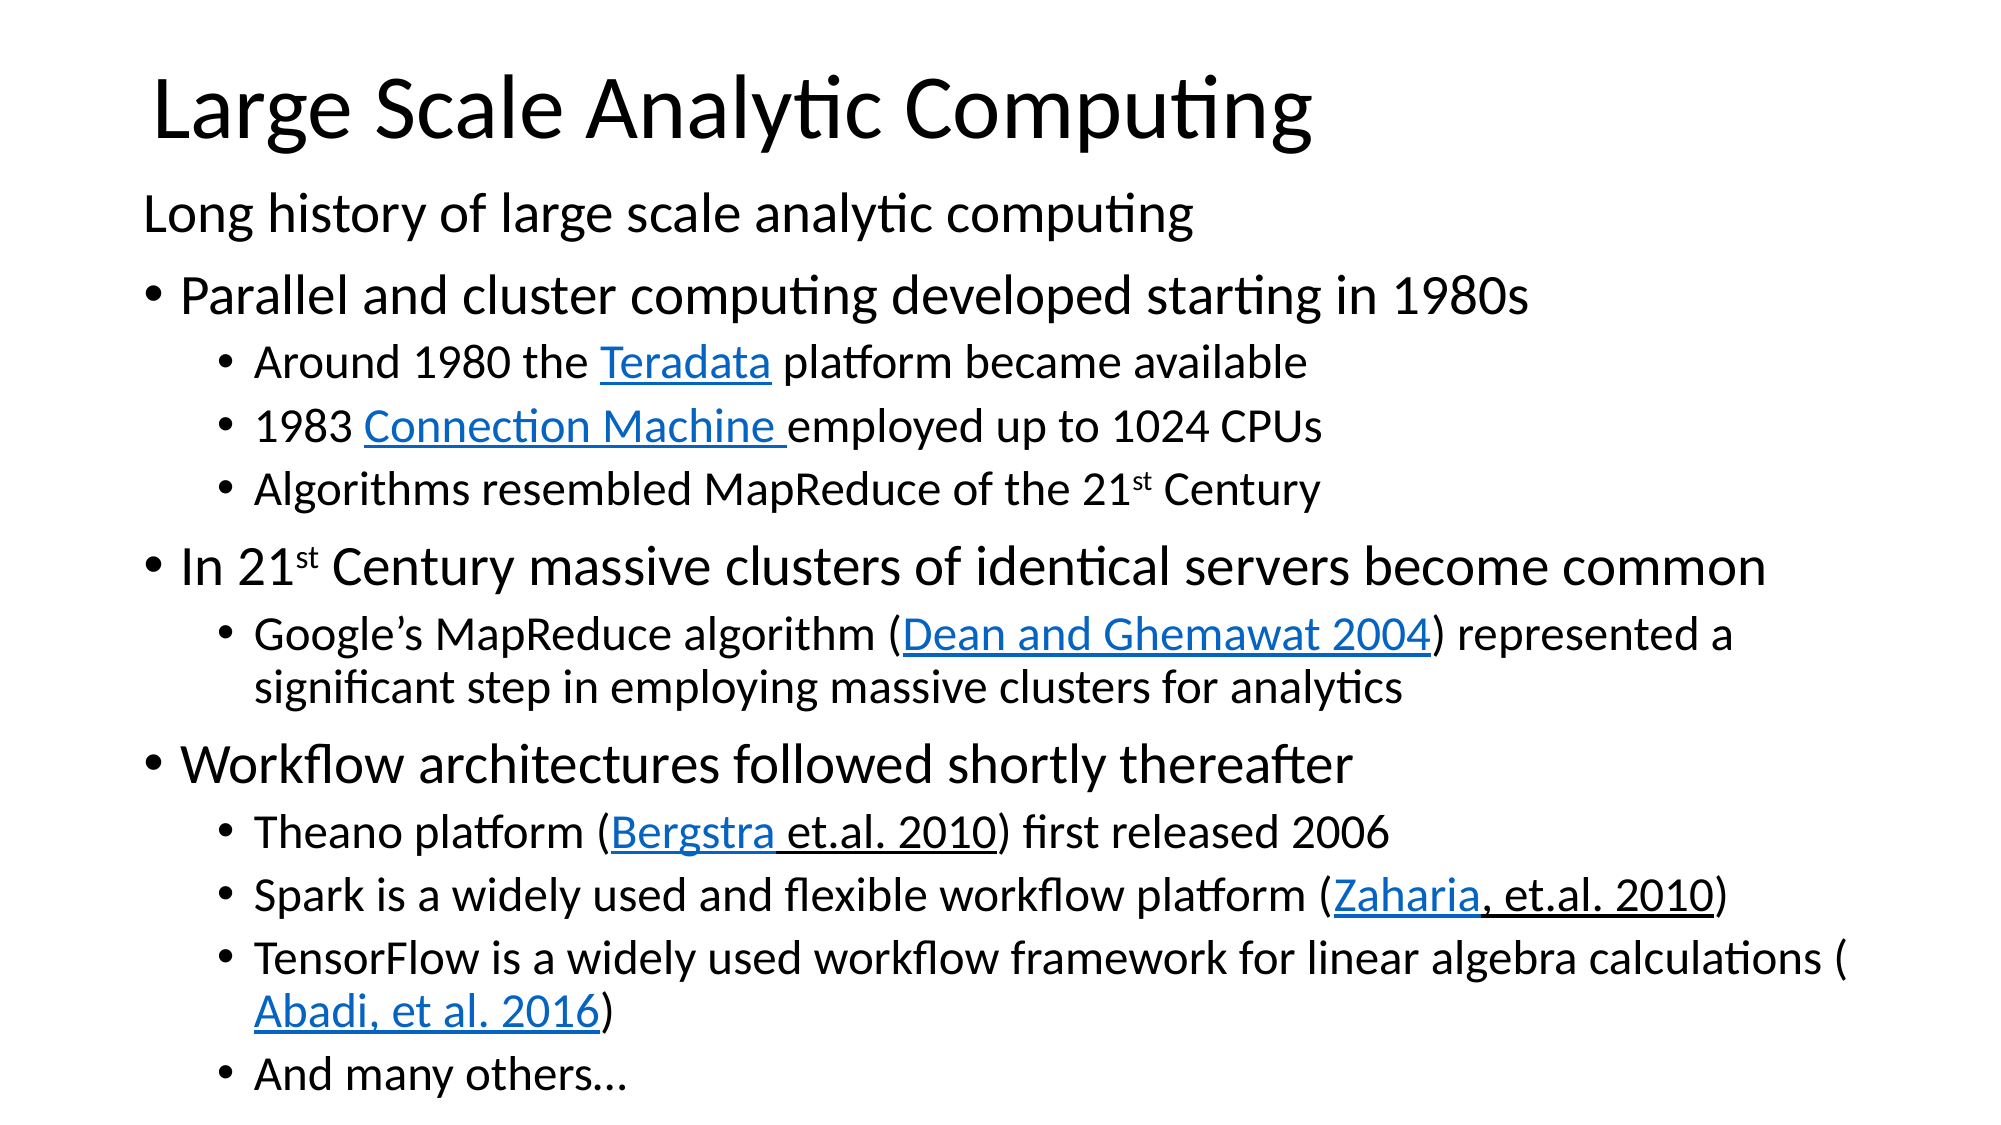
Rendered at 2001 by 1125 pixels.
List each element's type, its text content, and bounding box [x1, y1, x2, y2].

list Long history of large scale analytic computing Parallel and cluster computing developed starting in 1980s Around 1980 the Teradata platform became available 1983 Connection Machine employed up to 1024 CPUs Algorithms resembled MapReduce of the 21st Century In 21st Century massive clusters of identical servers become common Google’s MapReduce algorithm (Dean and Ghemawat 2004) represented a significant step in employing massive clusters for analytics Workflow architectures followed shortly thereafter Theano platform (Bergstra et.al. 2010) first released 2006 Spark is a widely used and flexible workflow platform (Zaharia, et.al. 2010) TensorFlow is a widely used workflow framework for linear algebra calculations (Abadi, et al. 2016) And many others… [128, 175, 1960, 1113]
text_box Large Scale Analytic Computing [137, 0, 1863, 218]
